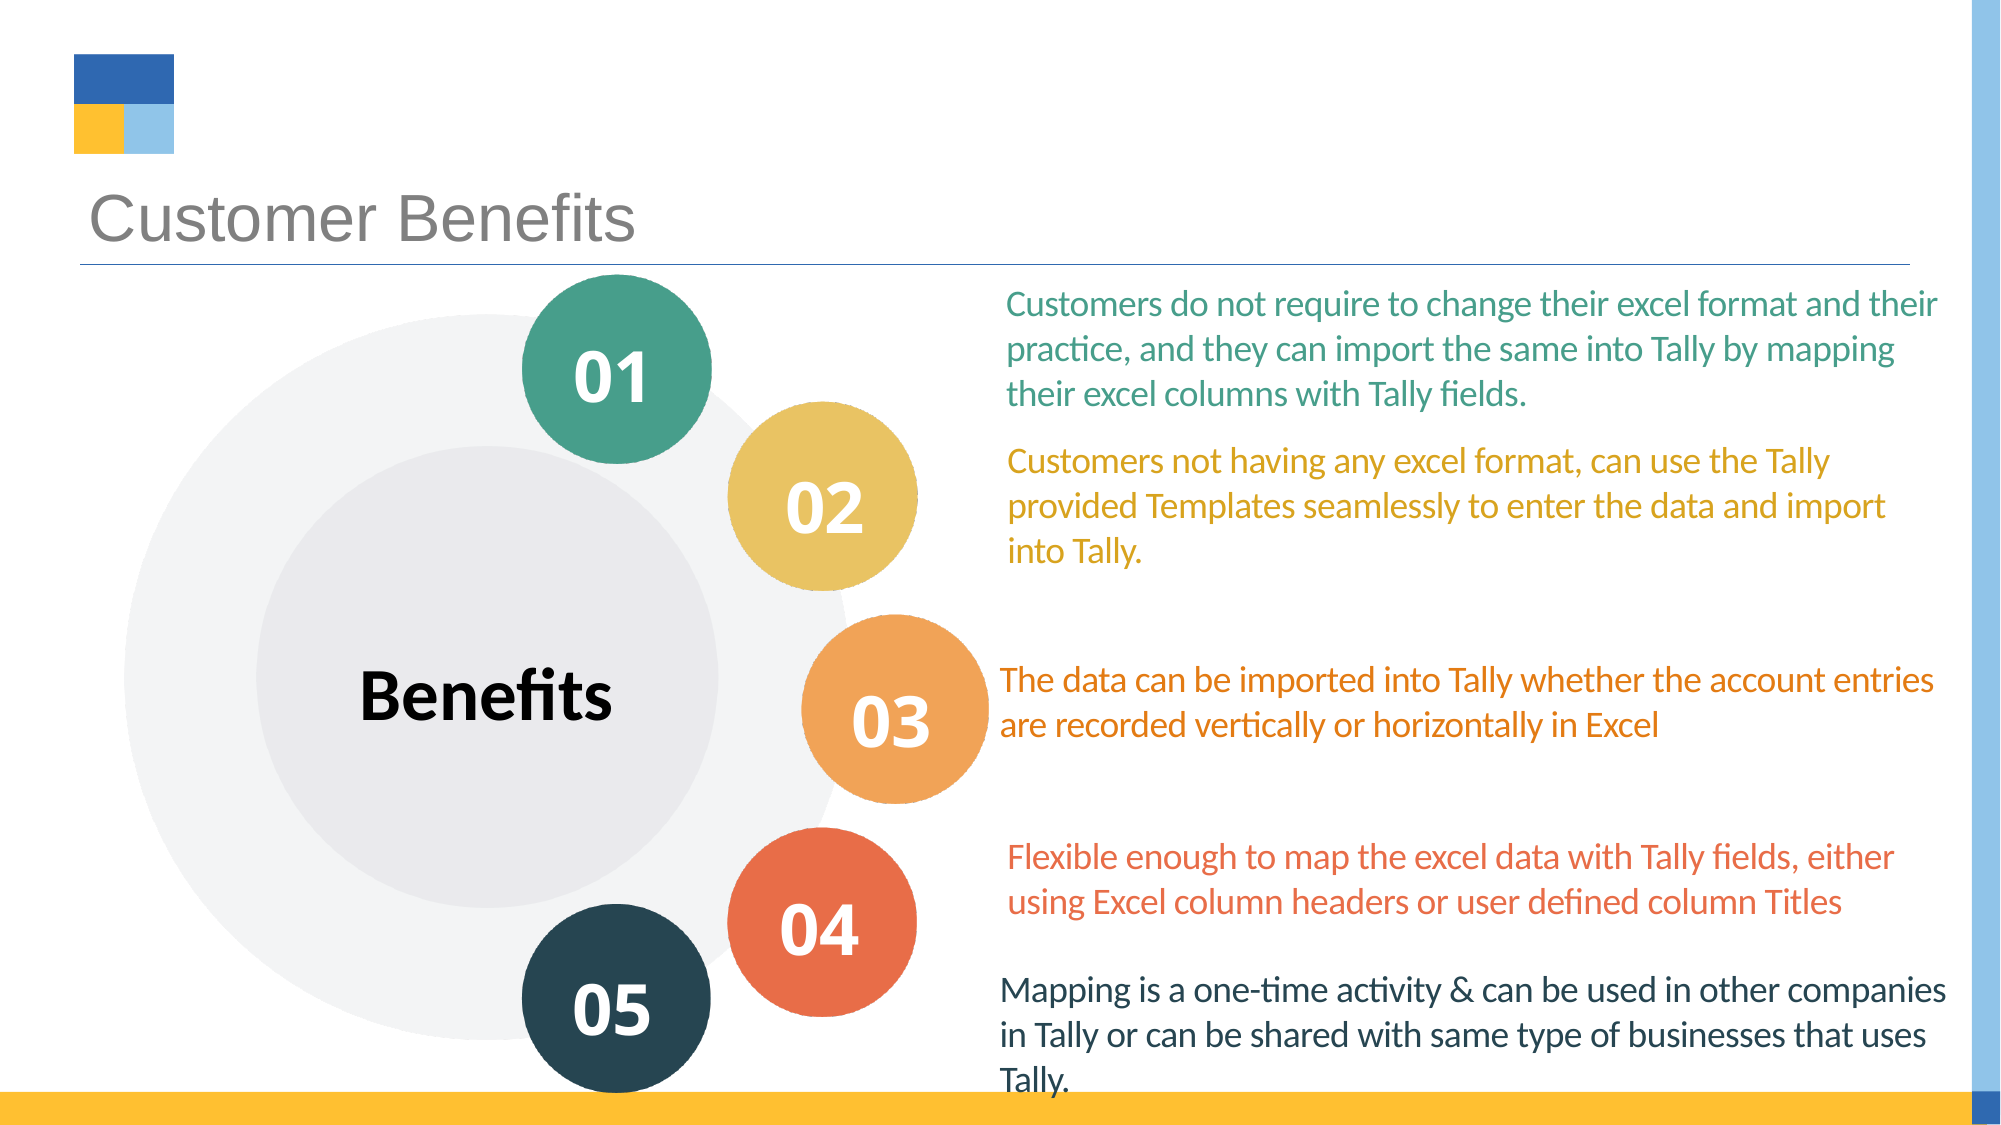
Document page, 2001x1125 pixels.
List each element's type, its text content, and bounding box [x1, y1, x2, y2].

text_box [516, 274, 712, 464]
picture [727, 827, 917, 1017]
text_box Mapping is a one-time activity & can be used in other companies in Tally or can be shared with same type of businesses that uses Tally. [984, 957, 1970, 1107]
text_box The data can be imported into Tally whether the account entries are recorded vertically or horizontally in Excel [989, 647, 1970, 753]
text_box Customers not having any excel format, can use the Tally provided Templates seamlessly to enter the data and import into Tally. [992, 428, 1996, 579]
text_box 05 [515, 1040, 521, 1058]
picture [521, 903, 711, 1093]
text_box Customers do not require to change their excel format and their practice, and they can import the same into Tally by mapping their excel columns with Tally fields. [991, 272, 1963, 422]
picture [801, 614, 989, 804]
title Customer Benefits [74, 176, 1904, 251]
picture [727, 401, 918, 591]
picture [74, 54, 174, 154]
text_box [124, 314, 850, 1040]
text_box 02 [918, 454, 923, 555]
text_box Flexible enough to map the excel data with Tally fields, either using Excel column headers or user defined column Titles [992, 824, 1956, 930]
